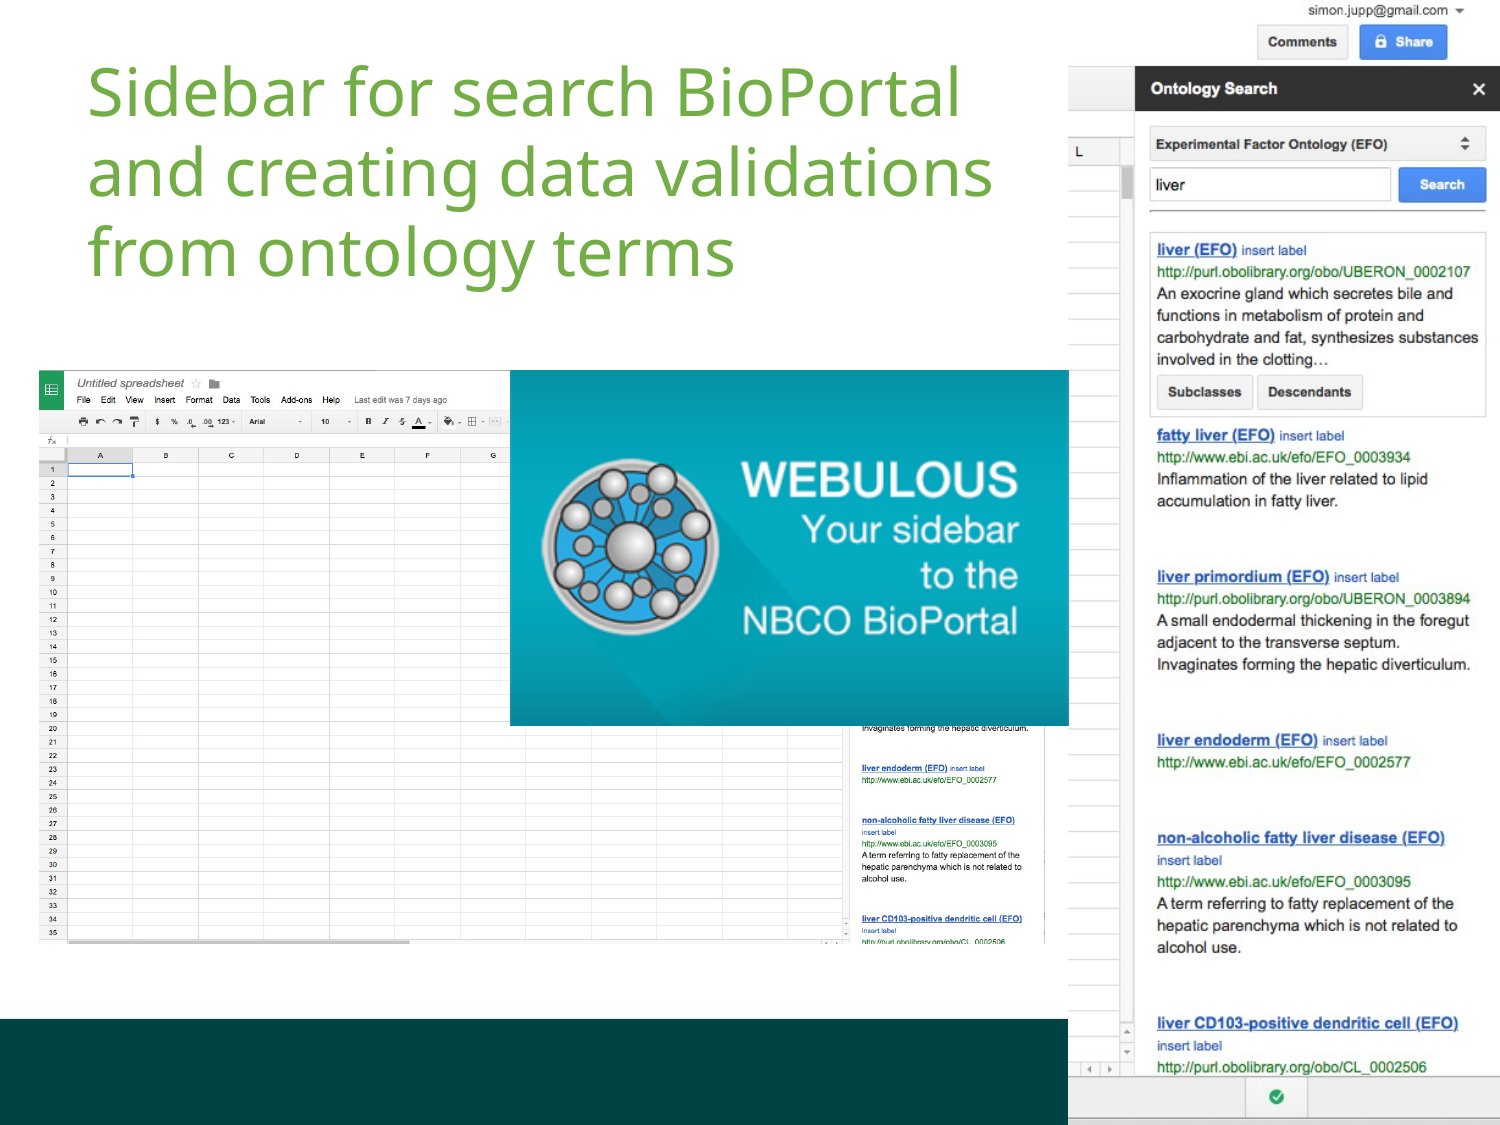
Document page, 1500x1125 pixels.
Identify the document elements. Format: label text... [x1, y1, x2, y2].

picture [39, 0, 1500, 1125]
title Sidebar for search BioPortal and creating data validations from ontology terms [87, 50, 1063, 175]
